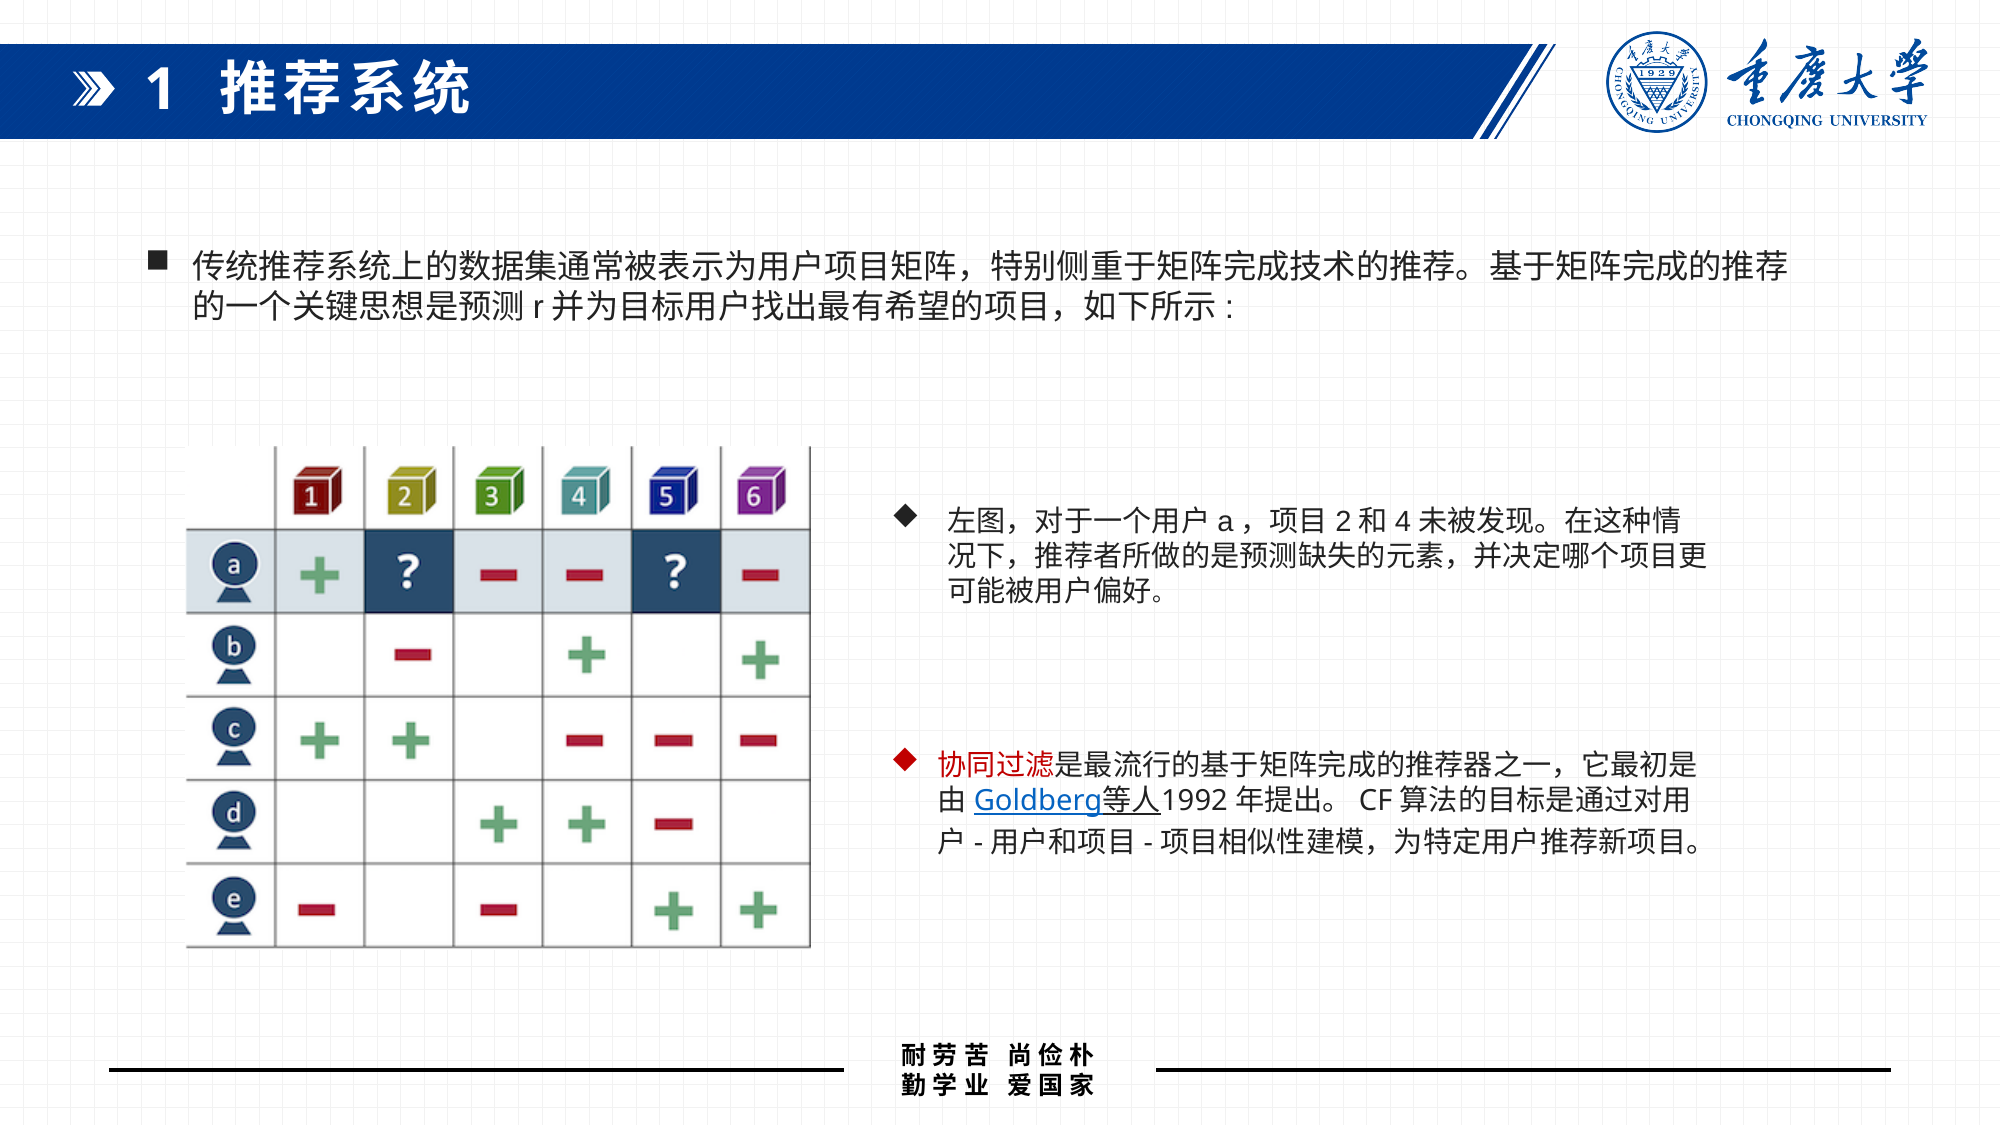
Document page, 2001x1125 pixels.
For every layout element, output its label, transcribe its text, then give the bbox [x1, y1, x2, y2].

text_box 传统推荐系统上的数据集通常被表示为用户项目矩阵，特别侧重于矩阵完成技术的推荐。基于矩阵完成的推荐的一个关键思想是预测r并为目标用户找出最有希望的项目，如下所示: [130, 237, 1821, 333]
text_box 协同过滤是最流行的基于矩阵完成的推荐器之一，它最初是由Goldberg等人1992年提出。CF算法的目标是通过对用户-用户和项目-项目相似性建模，为特定用户推荐新项目。 [875, 738, 1725, 866]
picture [185, 446, 811, 950]
text_box 左图，对于一个用户a，项目2和4未被发现。在这种情况下，推荐者所做的是预测缺失的元素，并决定哪个项目更可能被用户偏好。 [875, 494, 1725, 615]
picture [1606, 31, 1928, 133]
list 1 推荐系统 [108, 51, 1356, 136]
